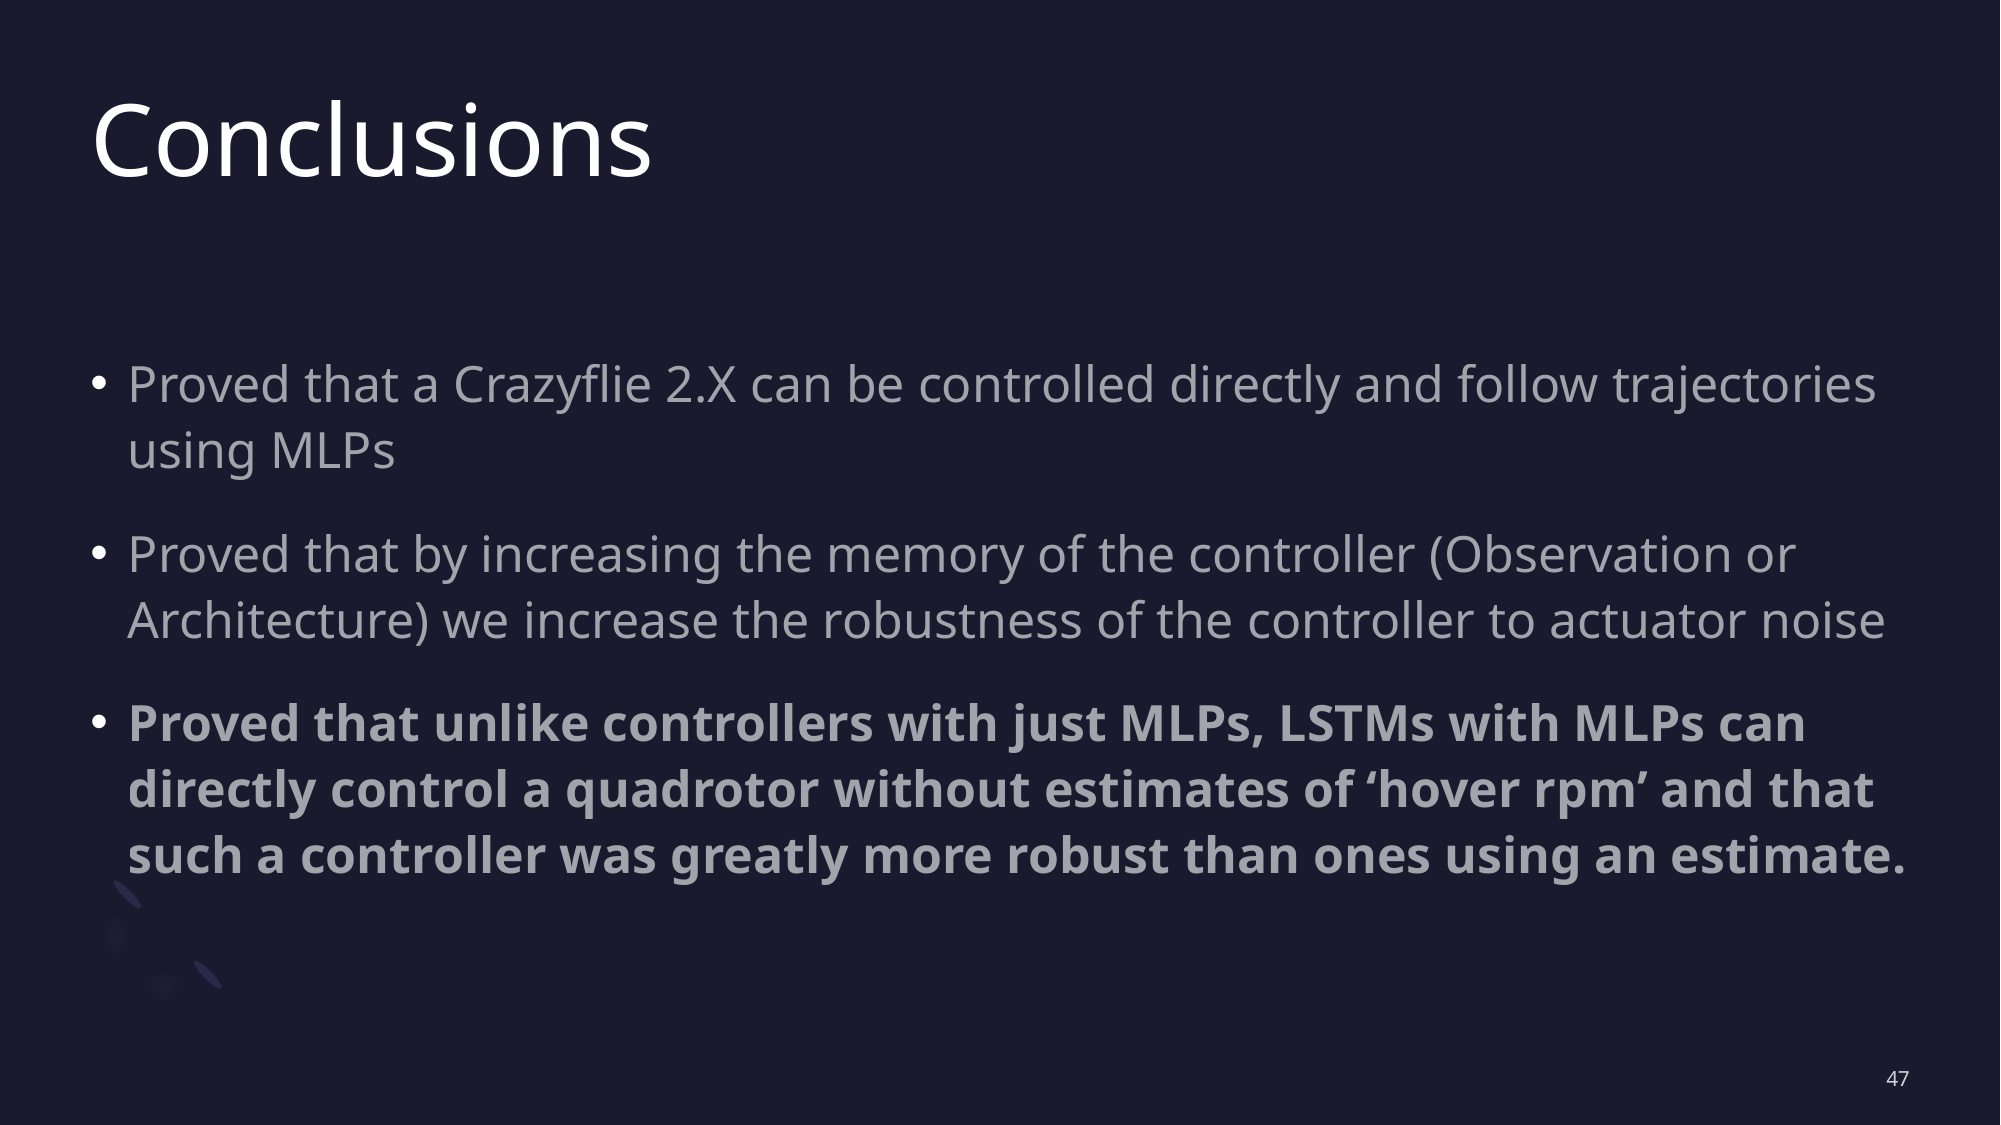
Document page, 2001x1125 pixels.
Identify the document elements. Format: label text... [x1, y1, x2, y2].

list Proved that a Crazyflie 2.X can be controlled directly and follow trajectories using MLPs Proved that by increasing the memory of the controller (Observation or Architecture) we increase the robustness of the controller to actuator noise Proved that unlike controllers with just MLPs, LSTMs with MLPs can directly control a quadrotor without estimates of ‘hover rpm’ and that such a controller was greatly more robust than ones using an estimate. [90, 346, 1910, 1000]
title Conclusions [90, 90, 1910, 309]
slide_number 47 [1632, 1067, 1910, 1093]
